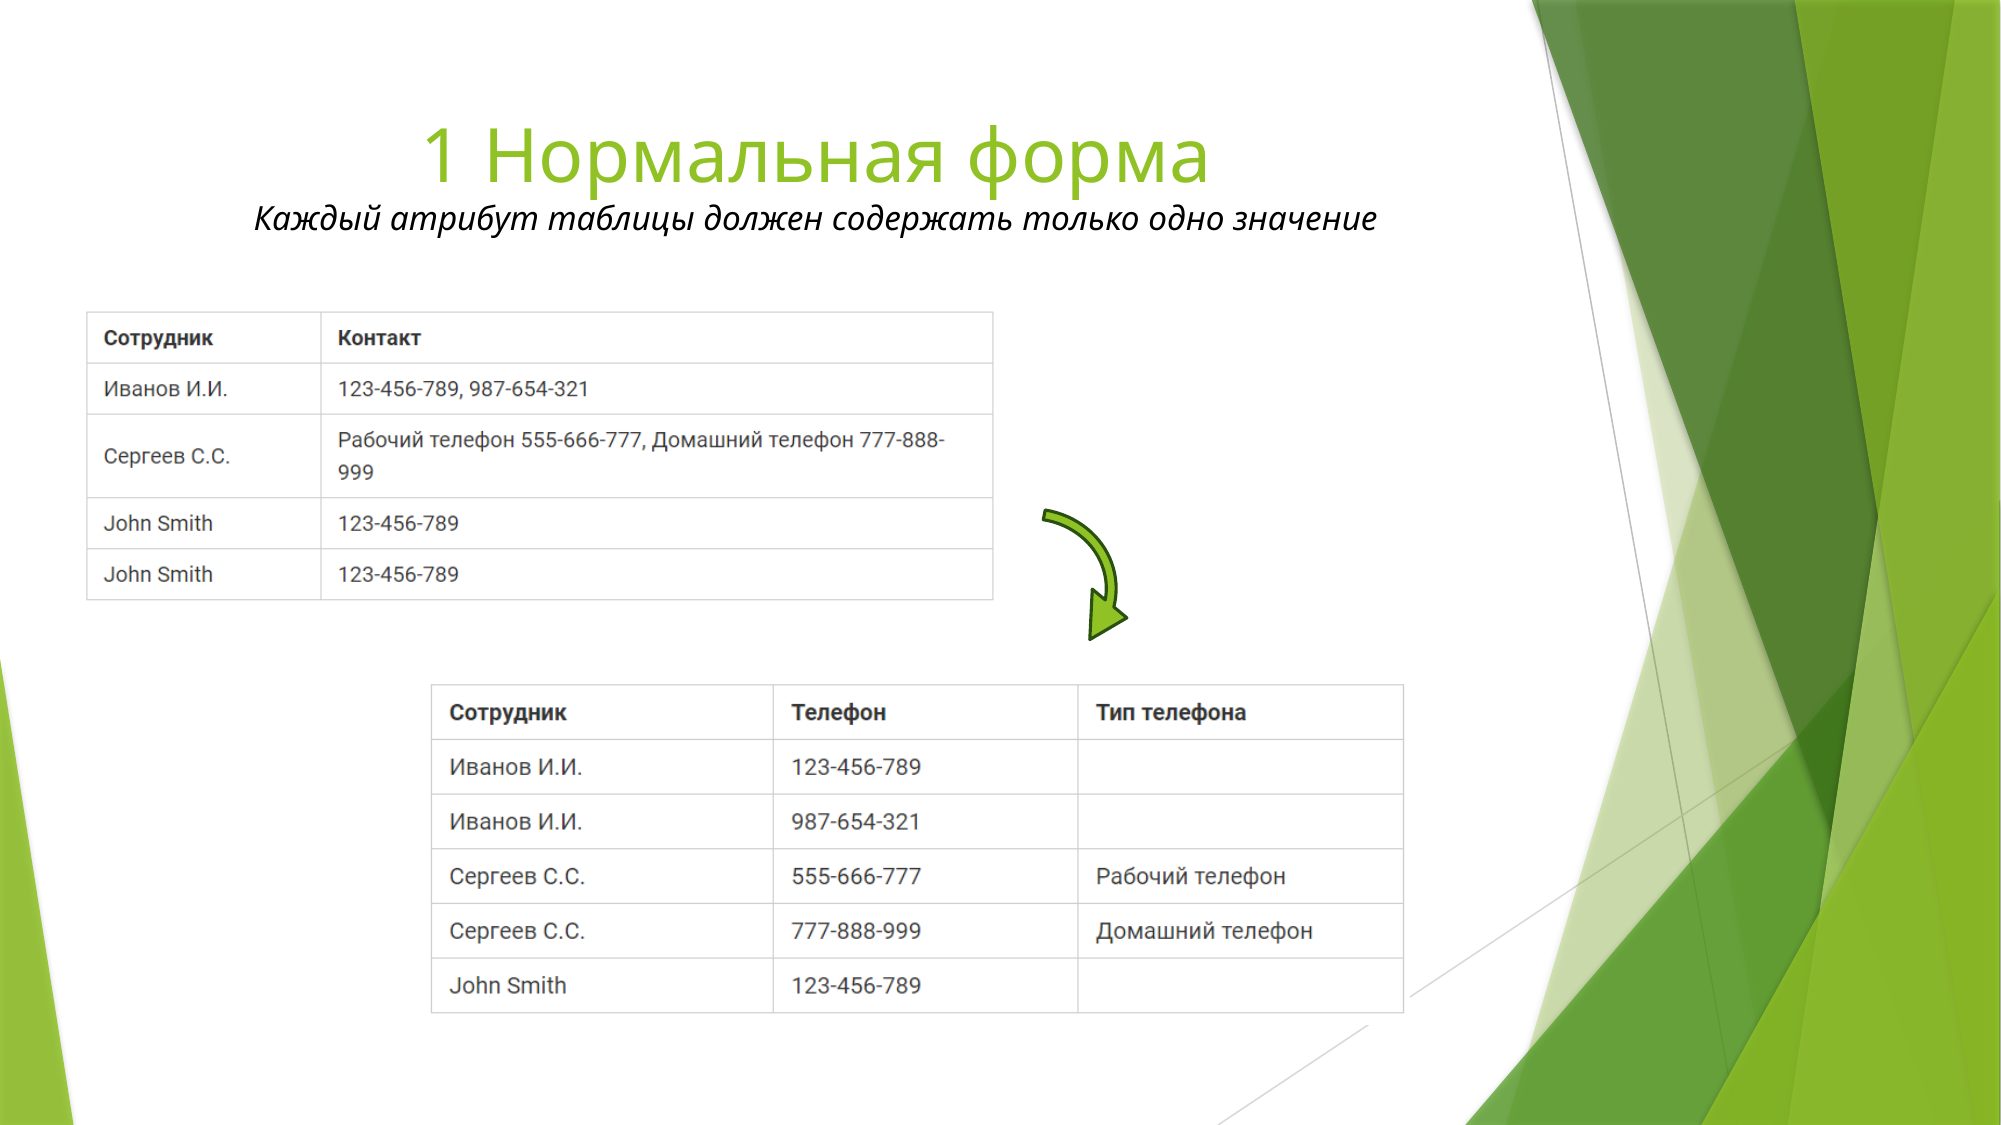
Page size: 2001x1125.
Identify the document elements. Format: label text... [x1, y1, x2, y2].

picture [410, 667, 1410, 1026]
text_box [1041, 508, 1129, 641]
title 1 Нормальная форма Каждый атрибут таблицы должен содержать только одно значение [111, 99, 1522, 317]
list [68, 303, 1001, 610]
